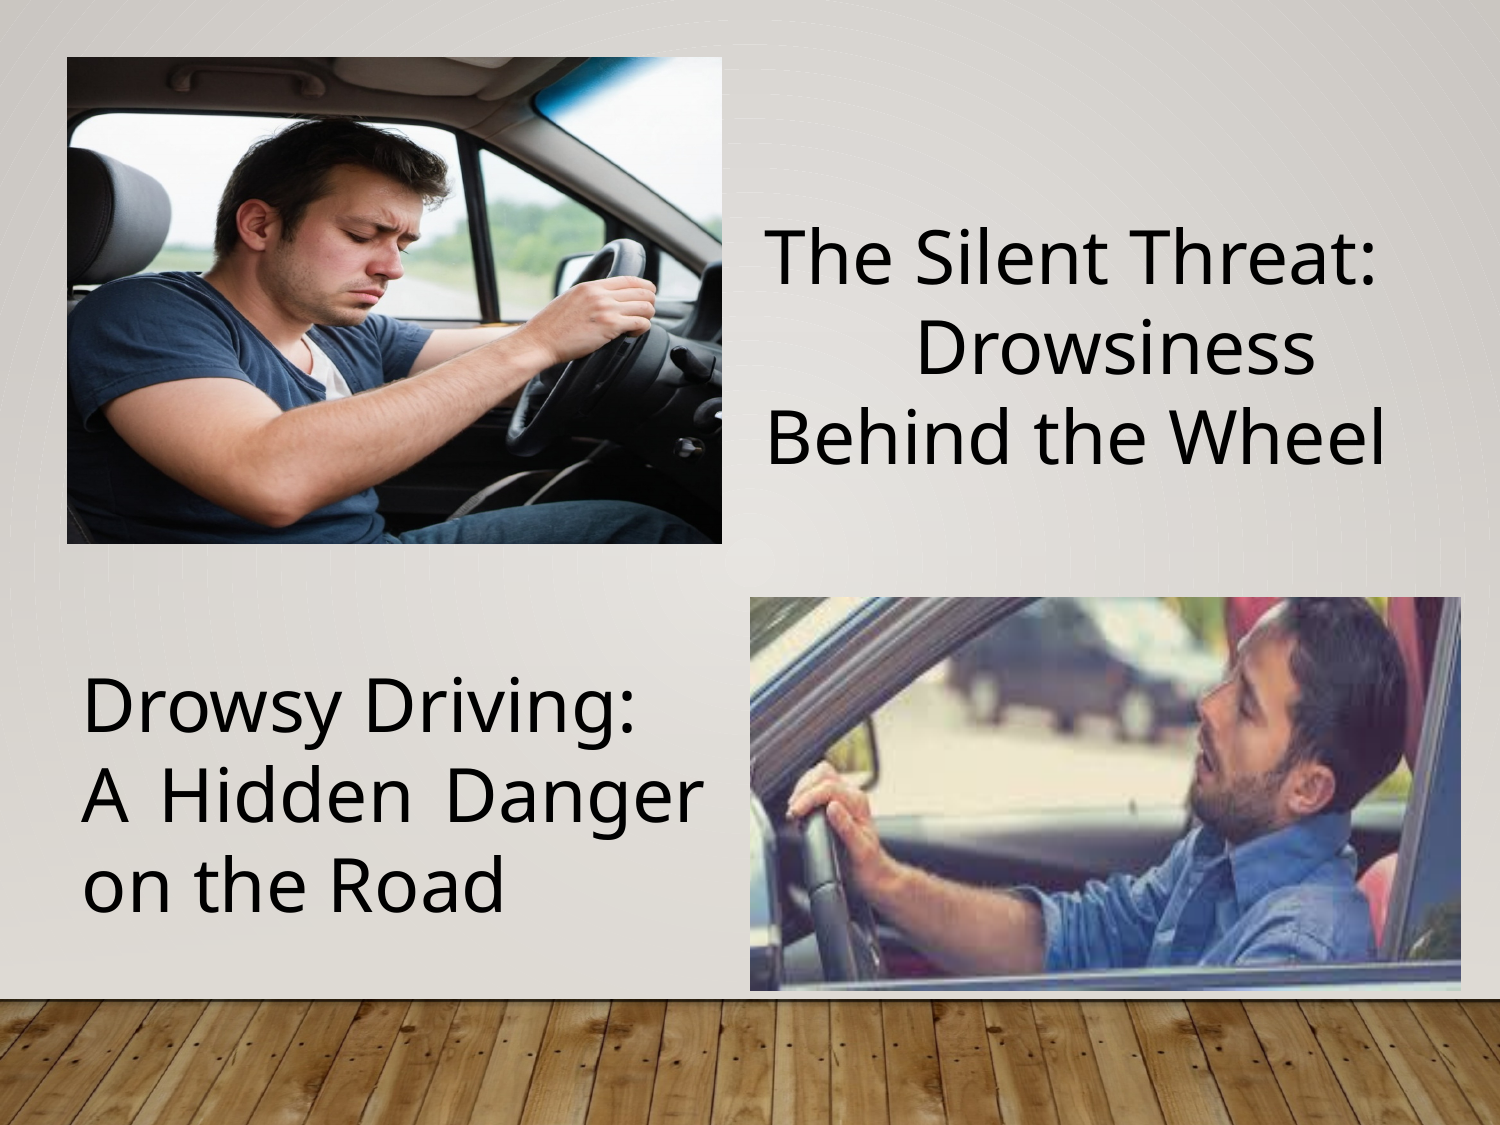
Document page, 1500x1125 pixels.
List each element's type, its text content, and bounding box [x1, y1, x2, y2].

picture [0, 999, 1500, 1125]
picture [66, 57, 722, 544]
text_box Drowsy Driving: A Hidden Danger on the Road [67, 650, 722, 935]
picture [749, 597, 1461, 991]
text_box The Silent Threat: Drowsiness Behind the Wheel [749, 202, 1500, 488]
